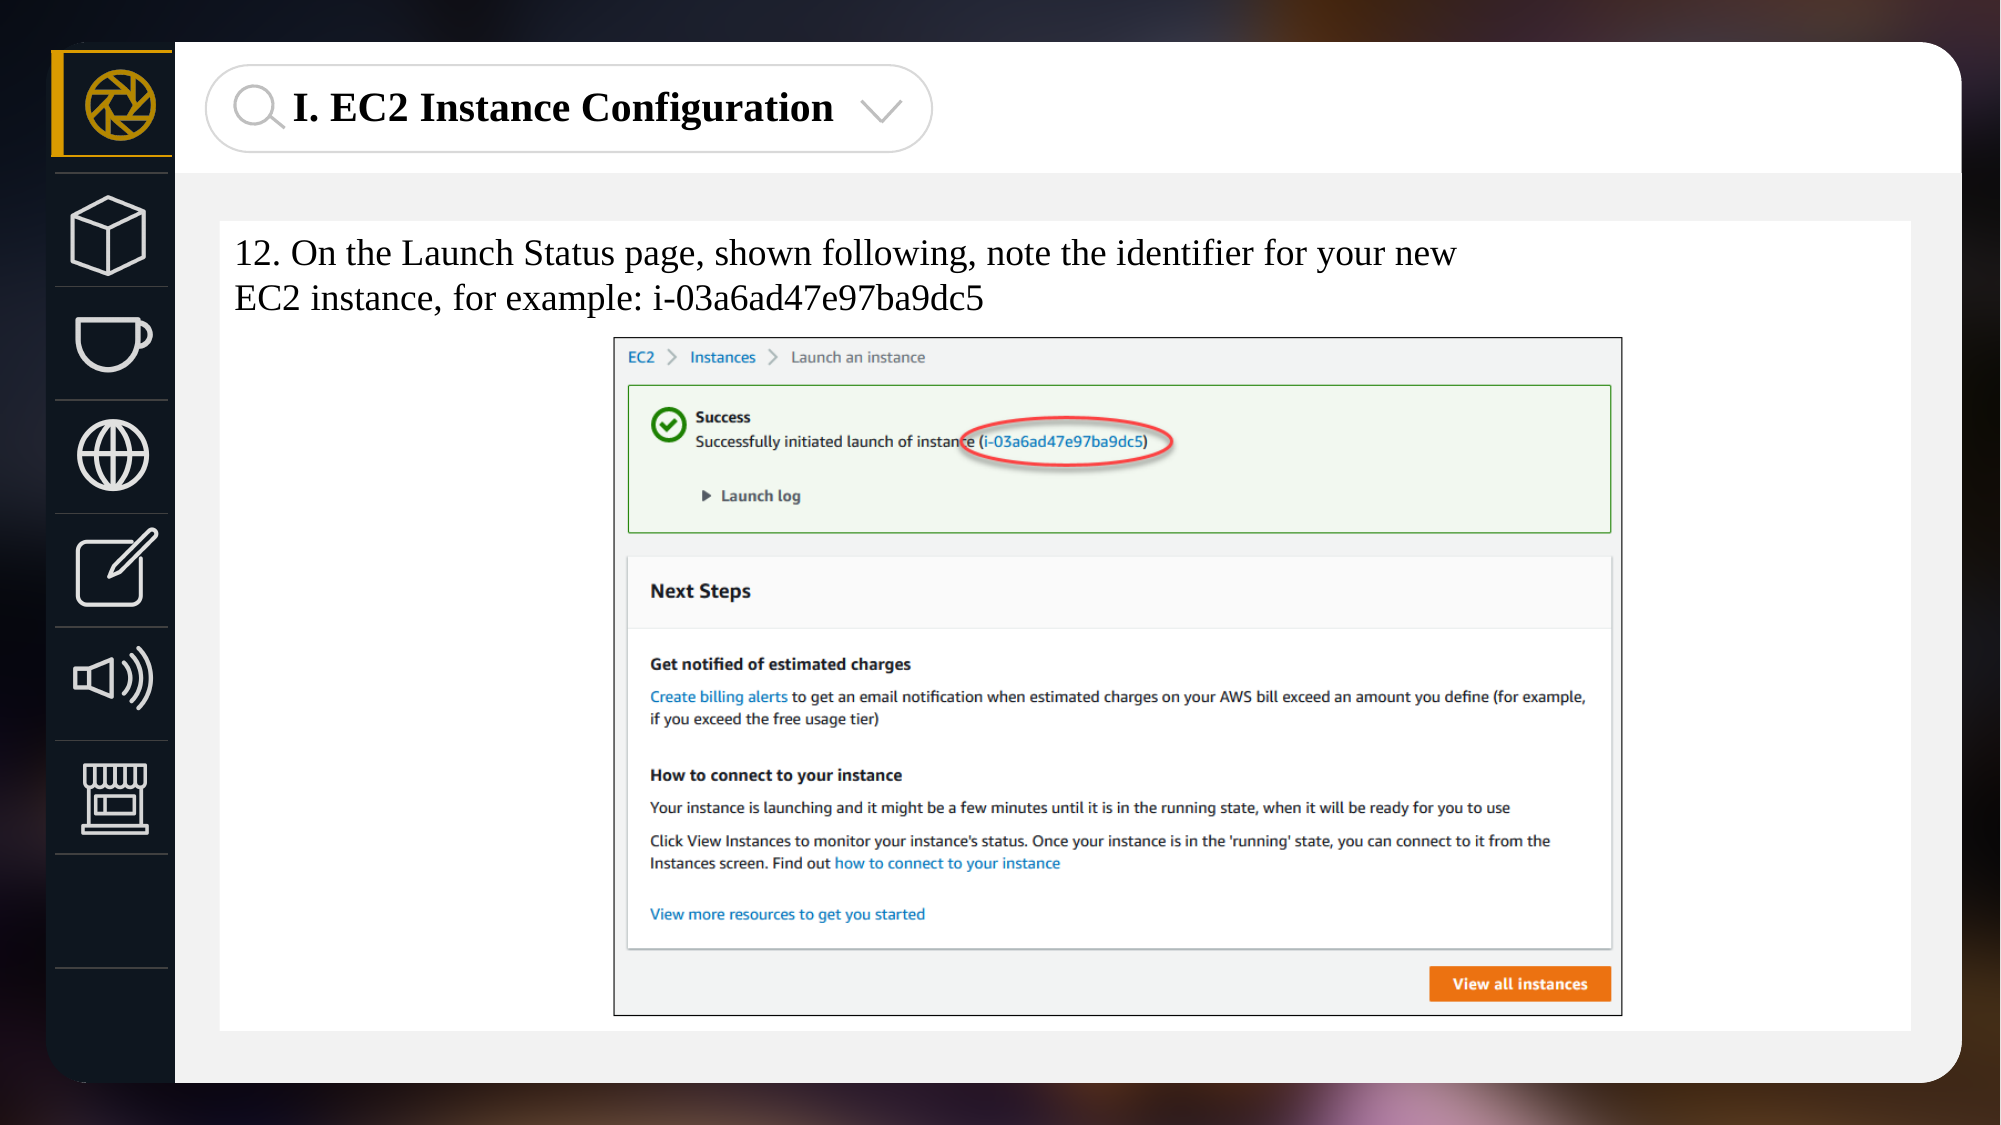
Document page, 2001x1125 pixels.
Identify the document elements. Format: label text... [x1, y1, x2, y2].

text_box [51, 40, 185, 170]
text_box I. EC2 Instance Configuration [277, 72, 881, 137]
text_box 12. On the Launch Status page, shown following, note the identifier for your new EC2 instance, for example: i-03a6ad47e97ba9dc5 [219, 220, 1498, 326]
picture [0, 0, 2001, 1125]
text_box AWS [219, 220, 1912, 1032]
